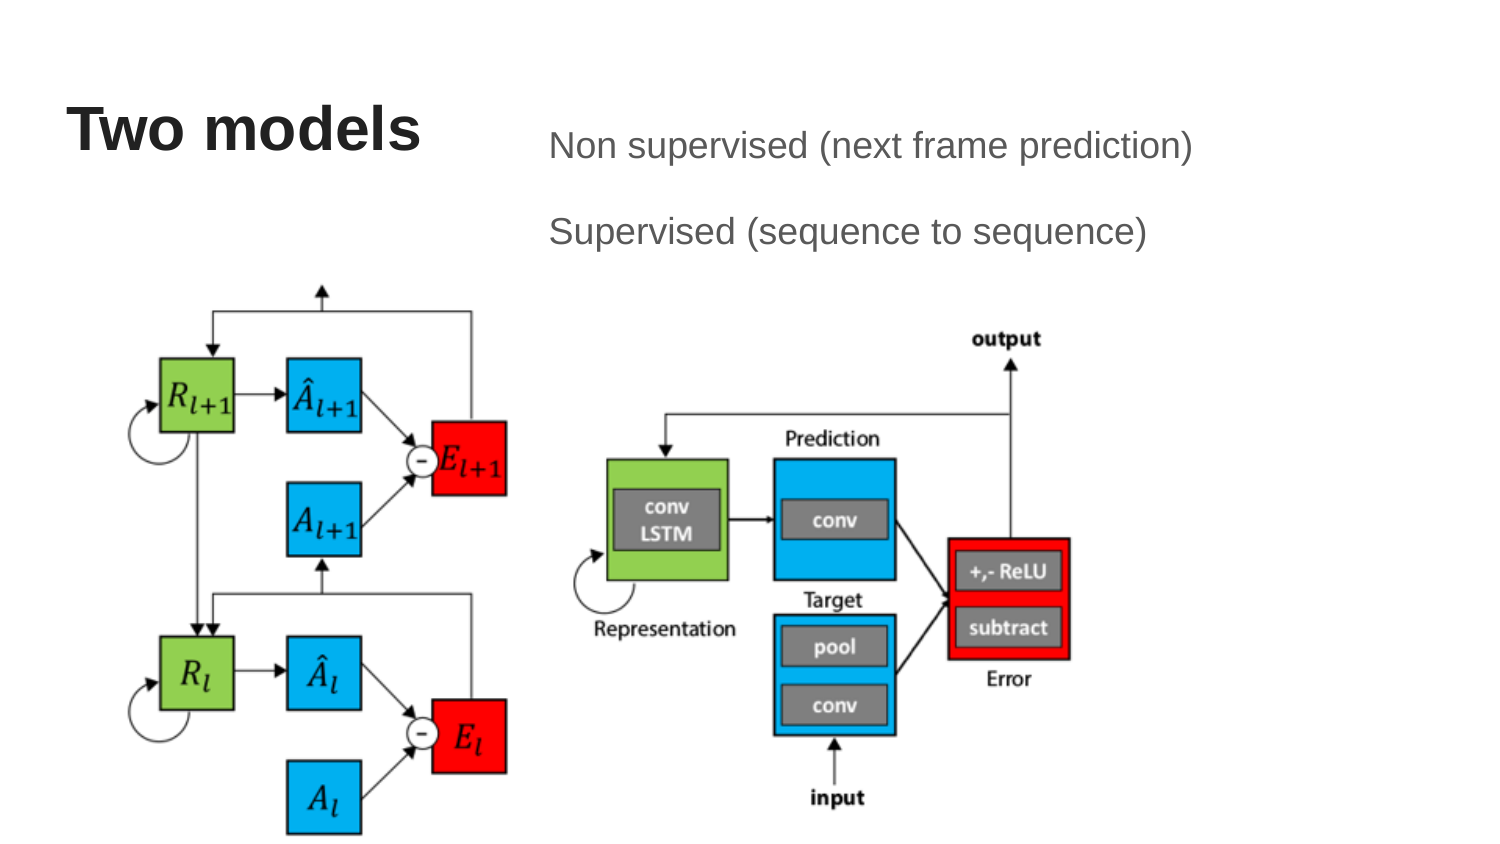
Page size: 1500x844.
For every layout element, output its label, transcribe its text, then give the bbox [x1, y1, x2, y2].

title Two models [51, 72, 1449, 167]
picture [125, 281, 1082, 844]
list Non supervised (next frame prediction) Supervised (sequence to sequence) [533, 99, 1500, 661]
